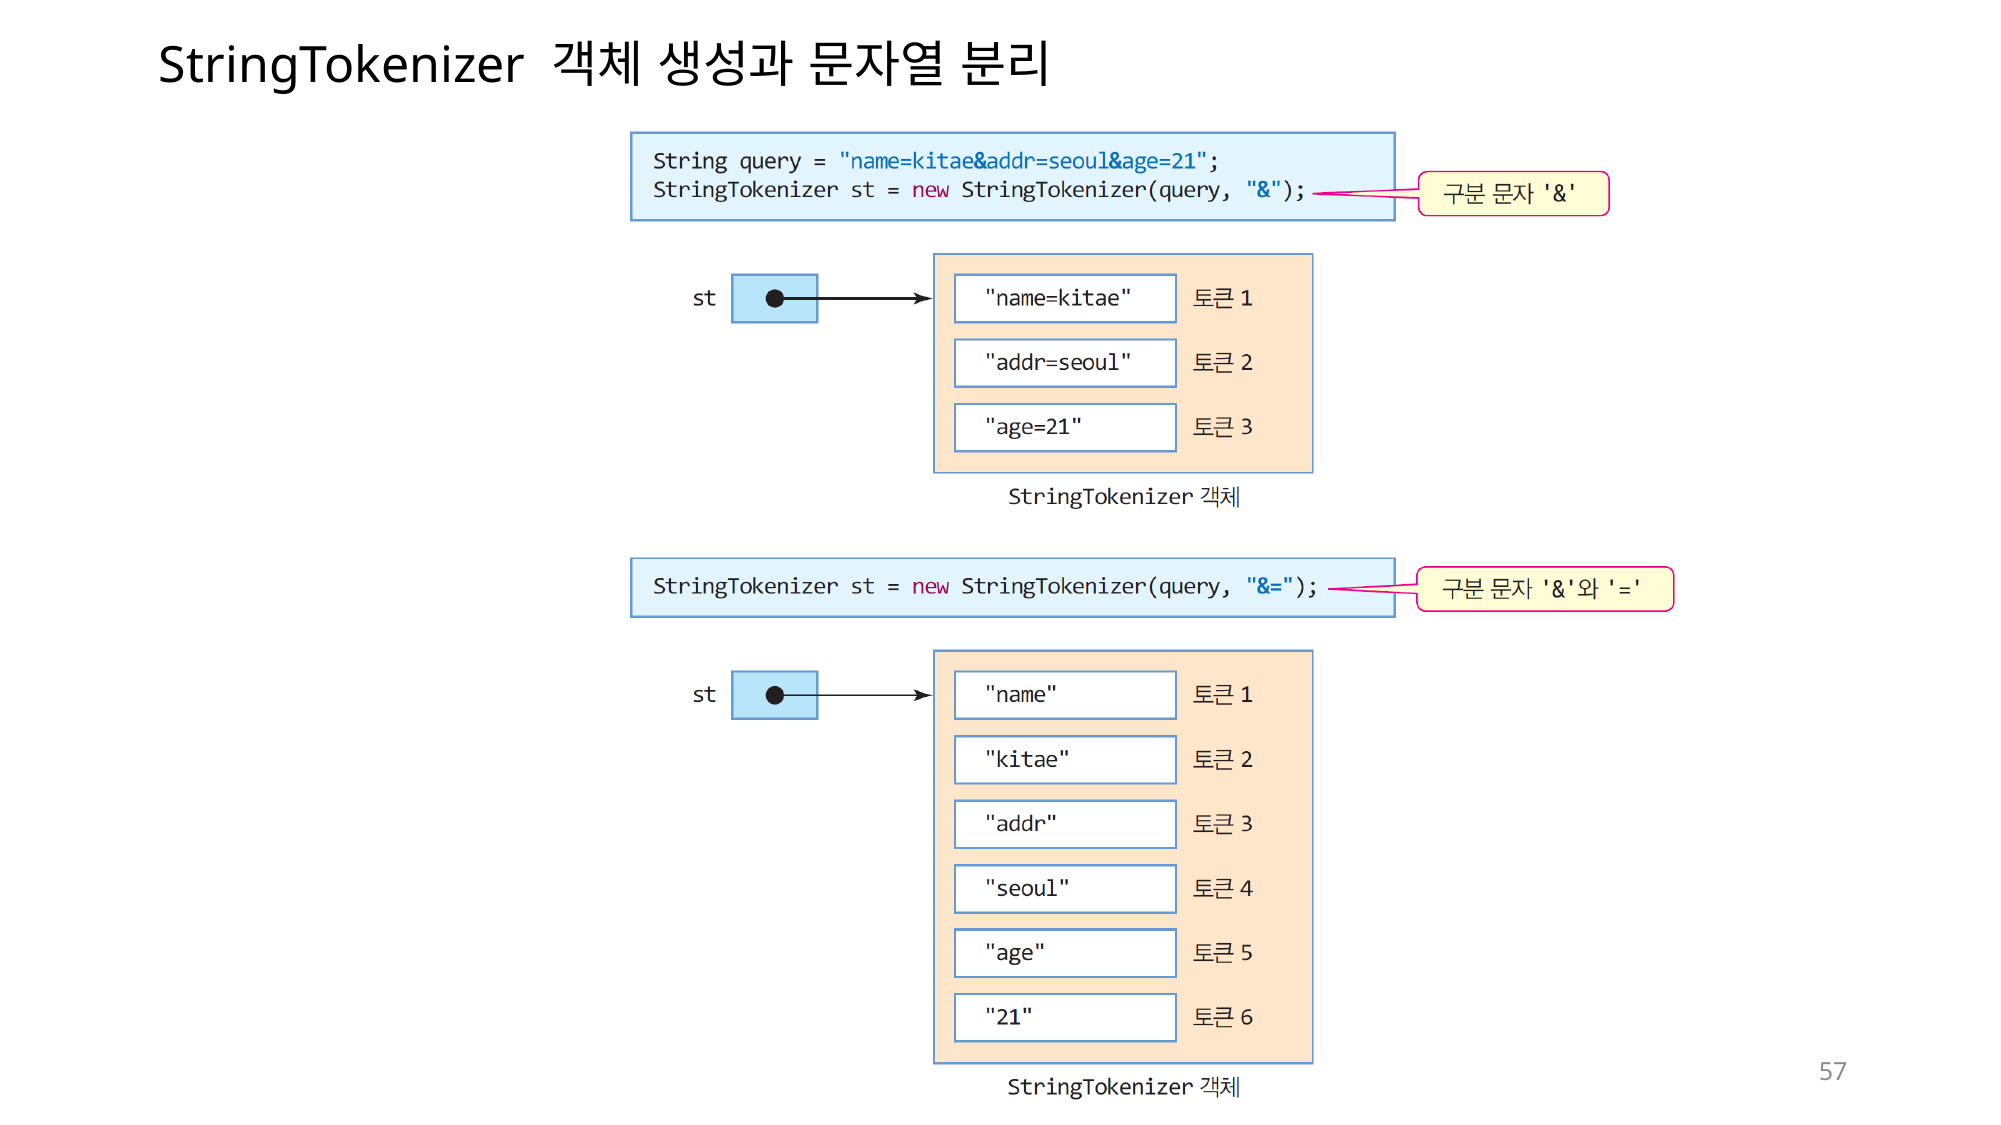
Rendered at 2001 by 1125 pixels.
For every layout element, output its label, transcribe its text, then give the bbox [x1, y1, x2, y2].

picture [621, 125, 1689, 1103]
title StringTokenizer 객체 생성과 문자열 분리 [143, 4, 1137, 129]
slide_number 57 [1689, 1042, 1863, 1103]
